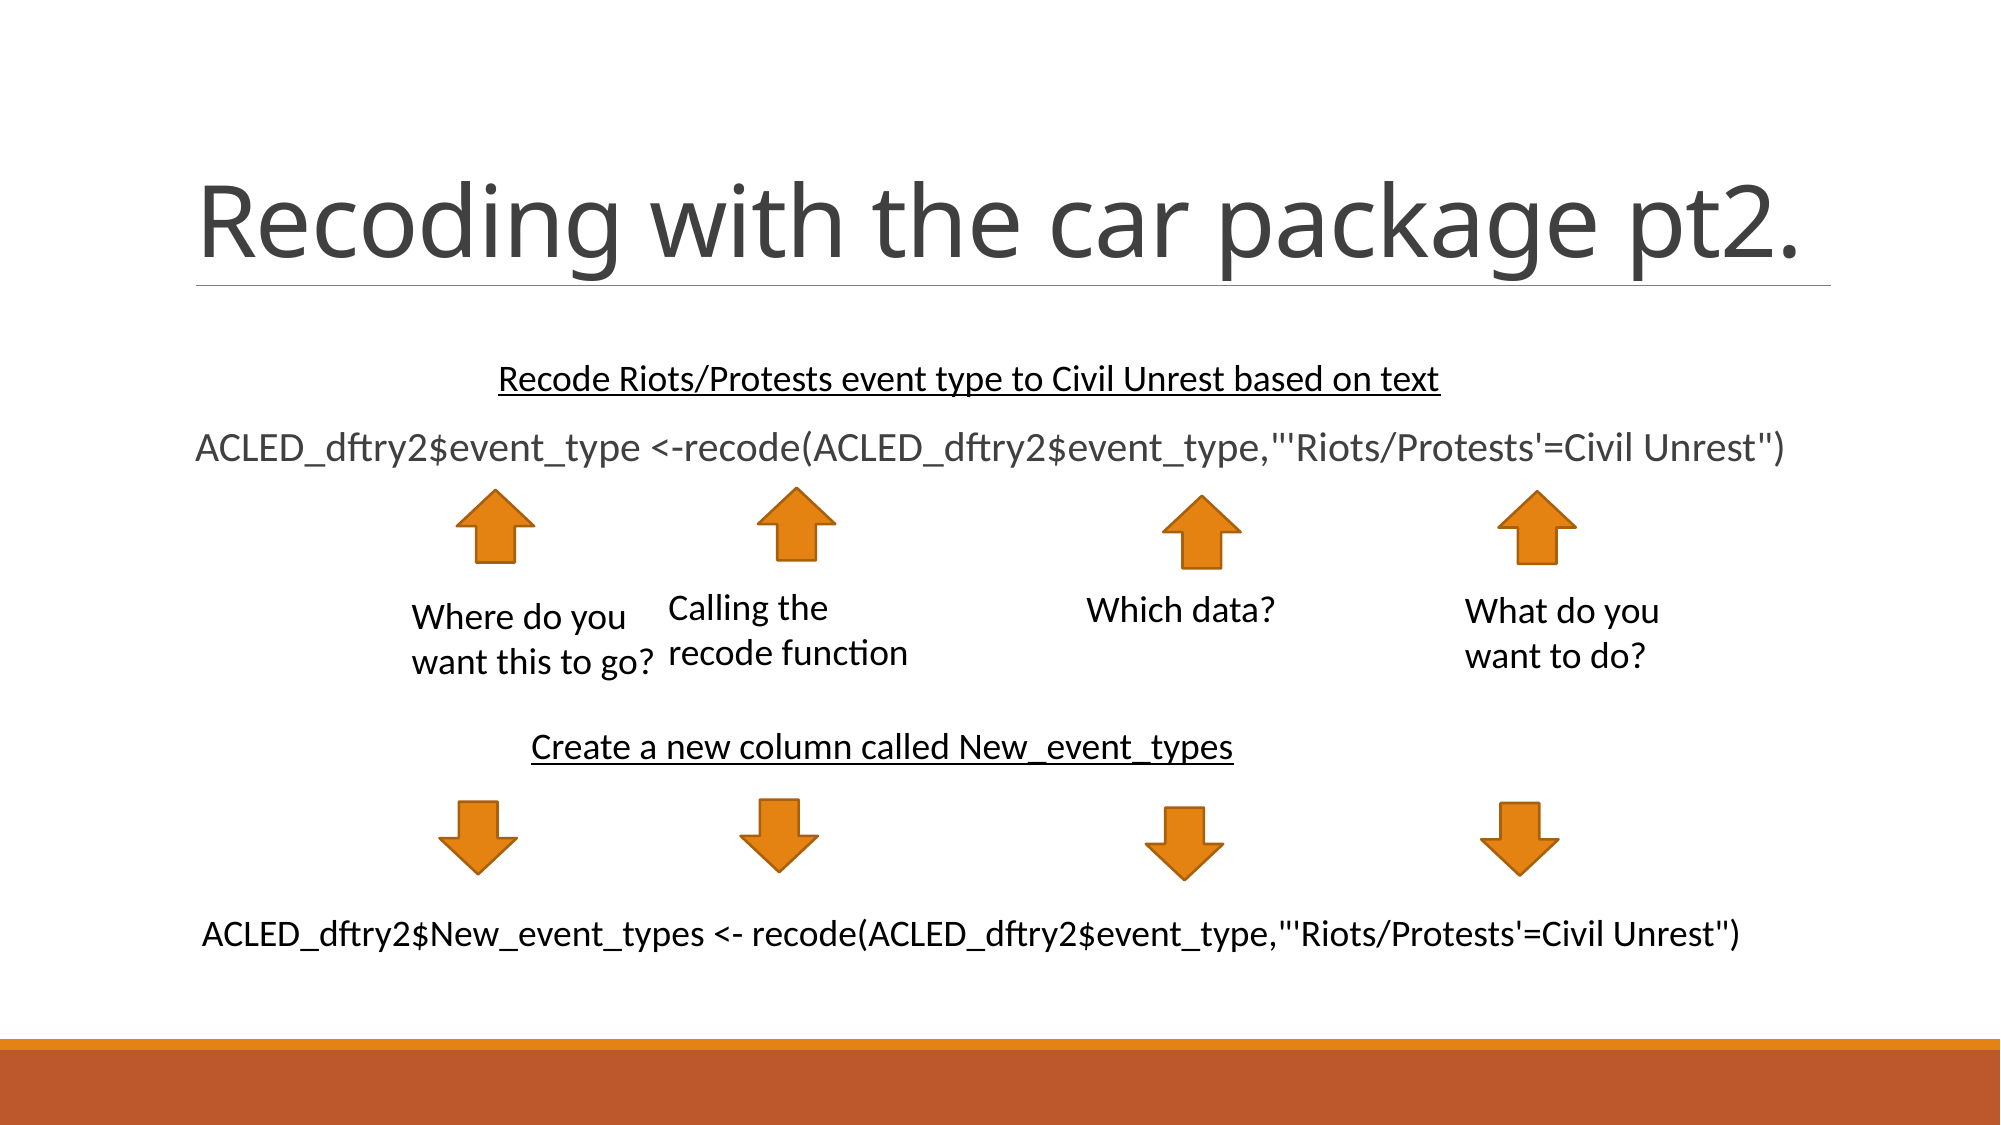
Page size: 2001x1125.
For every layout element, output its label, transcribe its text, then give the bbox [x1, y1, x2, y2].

text_box [1144, 806, 1225, 882]
text_box Recode Riots/Protests event type to Civil Unrest based on text [483, 346, 1456, 407]
text_box [1162, 494, 1242, 570]
text_box Calling the recode function [653, 575, 940, 680]
text_box Which data? [1071, 577, 1359, 637]
text_box [1479, 801, 1560, 877]
title Recoding with the car package pt2. [180, 47, 1830, 285]
text_box [438, 800, 518, 876]
list ACLED_dftry2$event_type <-recode(ACLED_dftry2$event_type,"'Riots/Protests'=Civil Unrest") [180, 344, 1830, 1005]
text_box [756, 486, 837, 562]
text_box Where do you want this to go? [396, 584, 683, 690]
text_box [739, 798, 820, 874]
text_box [1497, 490, 1578, 566]
text_box What do you want to do? [1450, 578, 1738, 684]
text_box Create a new column called New_event_types [516, 715, 1277, 775]
text_box [455, 488, 536, 564]
text_box ACLED_dftry2$New_event_types <- recode(ACLED_dftry2$event_type,"'Riots/Protests'=Civil Unrest") [187, 902, 1813, 962]
